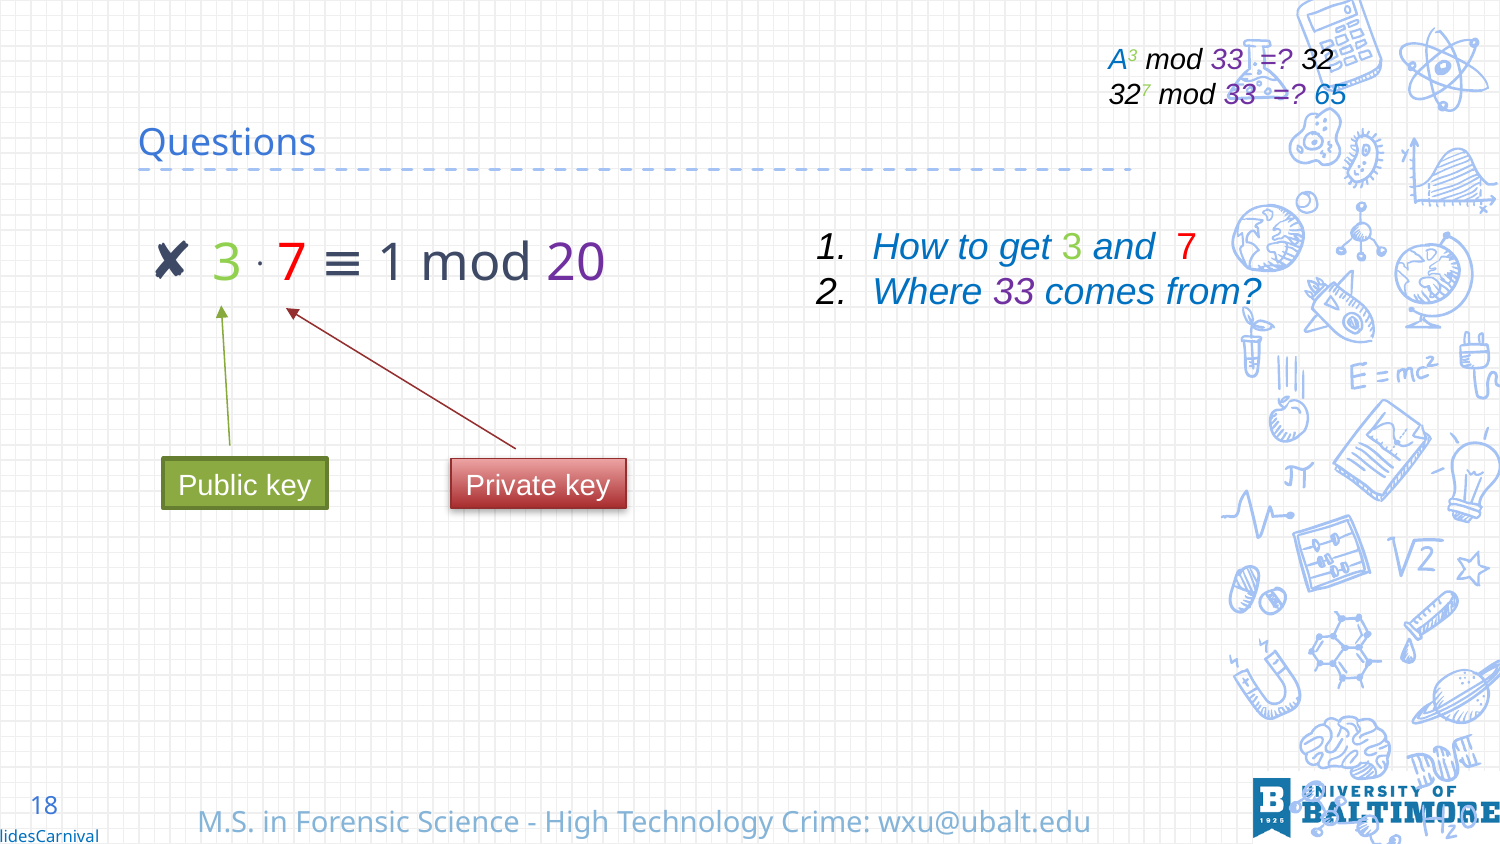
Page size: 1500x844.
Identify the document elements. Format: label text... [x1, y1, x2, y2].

slide_number 18 [14, 774, 105, 840]
text_box A3 mod 33 =? 32 327 mod 33 =? 65 [1093, 33, 1370, 118]
text_box Private key [450, 458, 627, 509]
picture [1253, 771, 1500, 844]
text_box How to get 3 and 7 Where 33 comes from? [801, 214, 1387, 320]
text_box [285, 307, 516, 450]
picture [1327, 813, 1336, 822]
picture [1365, 817, 1376, 833]
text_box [220, 305, 230, 446]
text_box Public key [161, 456, 329, 510]
picture [1316, 786, 1321, 797]
list 3 . 7 ≡ 1 mod 20 [122, 213, 1130, 328]
title Questions [122, 36, 1130, 178]
